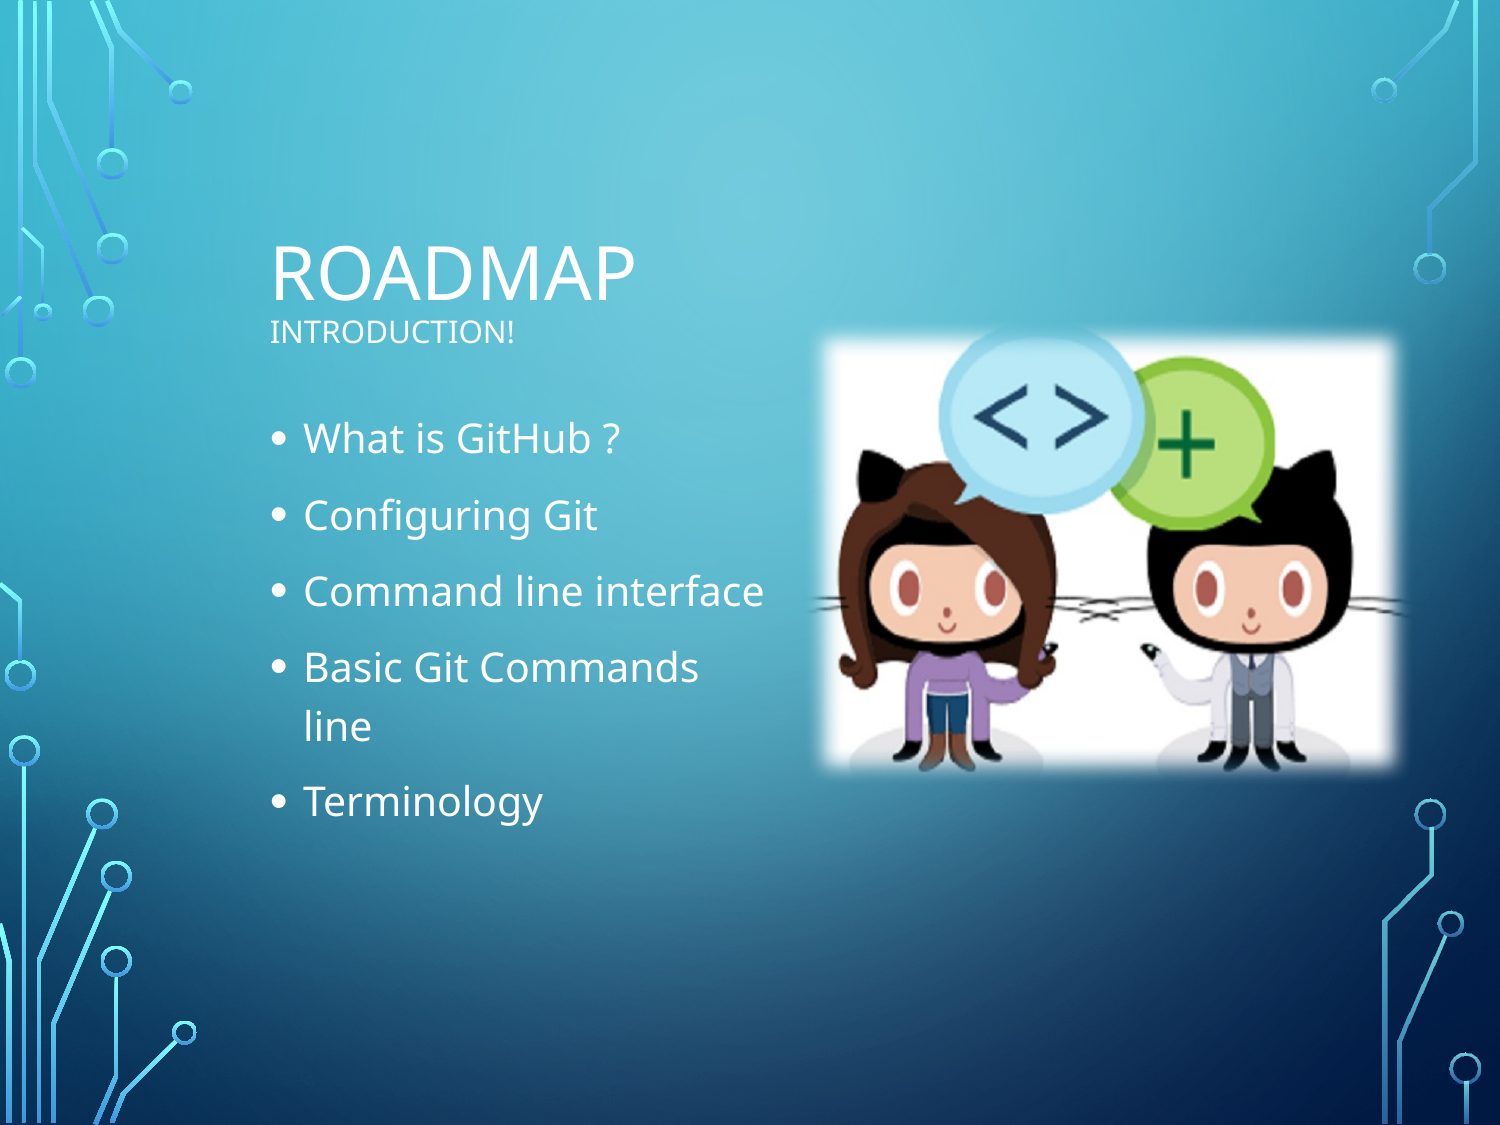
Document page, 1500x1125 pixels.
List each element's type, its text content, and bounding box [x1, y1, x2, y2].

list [802, 317, 1414, 787]
list What is GitHub ? Configuring Git Command line interface Basic Git Commands line Terminology [254, 395, 786, 861]
title ROADMAP Introduction! [254, 214, 1352, 372]
